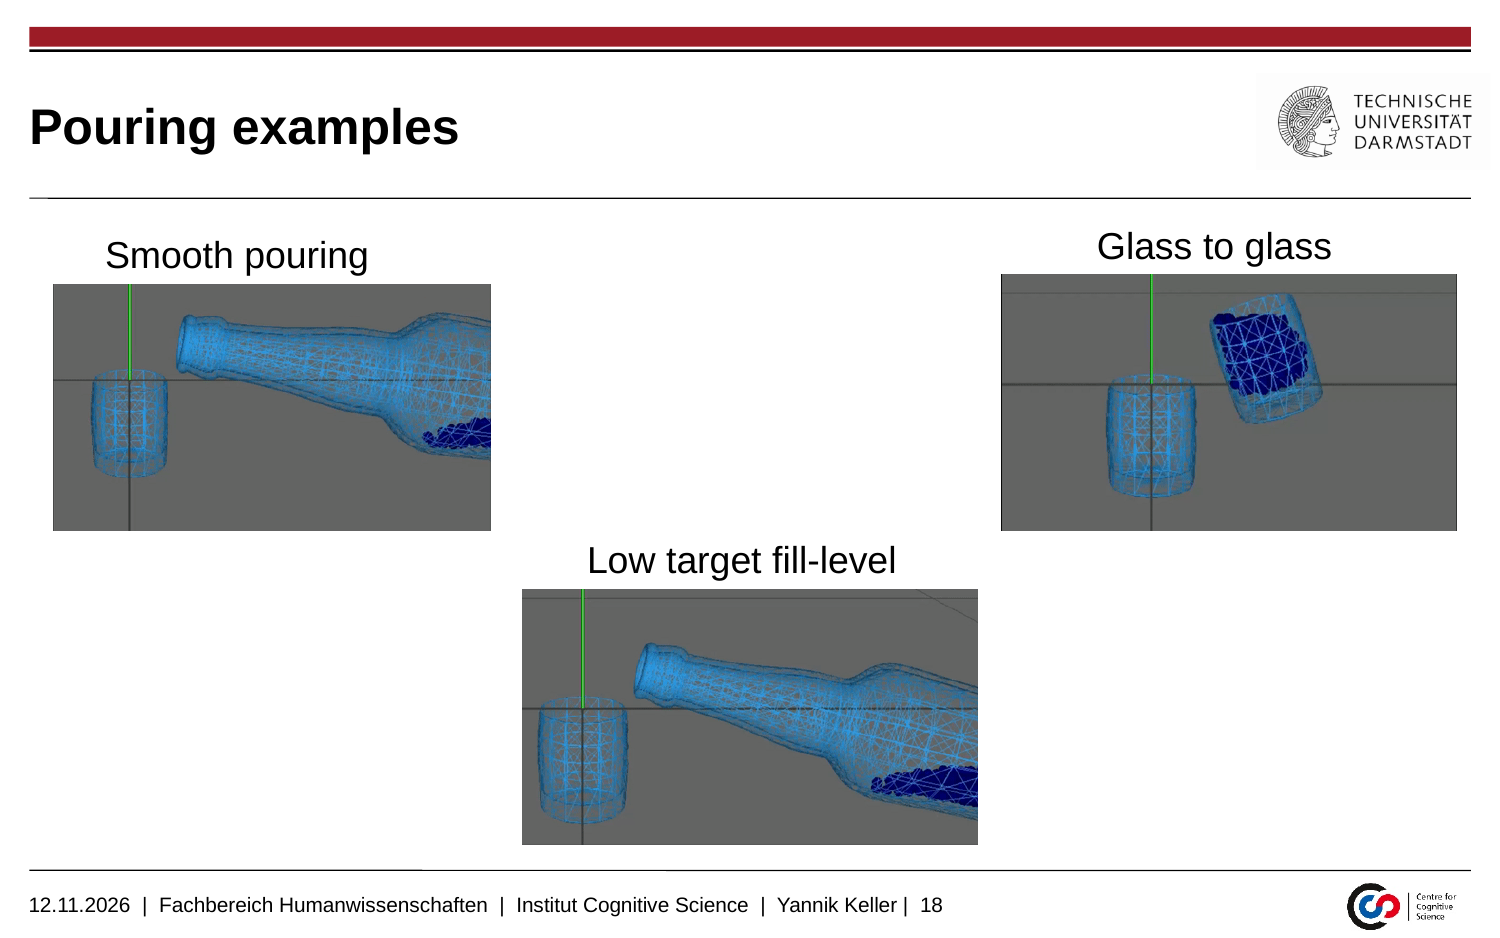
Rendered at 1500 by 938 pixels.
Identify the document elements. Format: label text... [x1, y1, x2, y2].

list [1001, 274, 1457, 531]
text_box Low target fill-level [572, 528, 912, 587]
text_box Glass to glass [1082, 214, 1348, 272]
picture [52, 284, 491, 531]
picture [1340, 875, 1463, 938]
text_box Smooth pouring [90, 223, 384, 282]
picture [522, 588, 978, 846]
picture [1256, 73, 1491, 170]
title Pouring examples [29, 66, 1152, 182]
